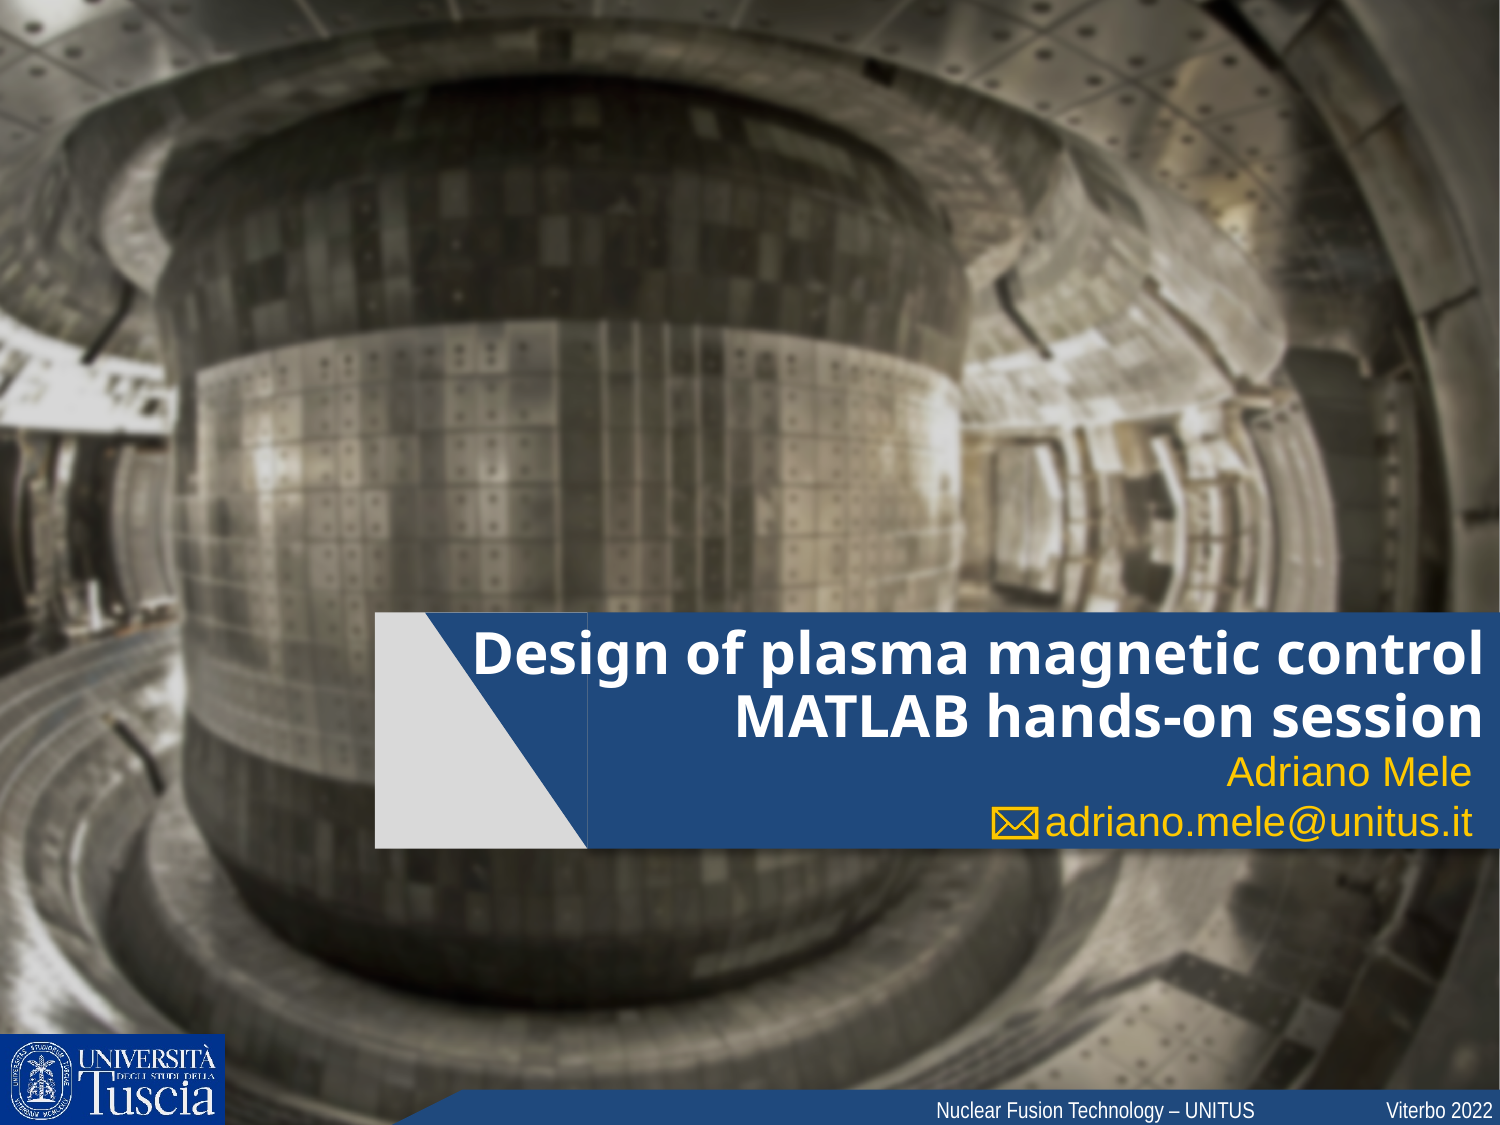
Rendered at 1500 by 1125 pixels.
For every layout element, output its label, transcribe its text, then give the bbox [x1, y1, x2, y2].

picture [0, 0, 1500, 1125]
subtitle Adriano Mele adriano.mele@unitus.it [562, 737, 1488, 824]
title Design of plasma magnetic control MATLAB hands-on session [298, 532, 1500, 758]
